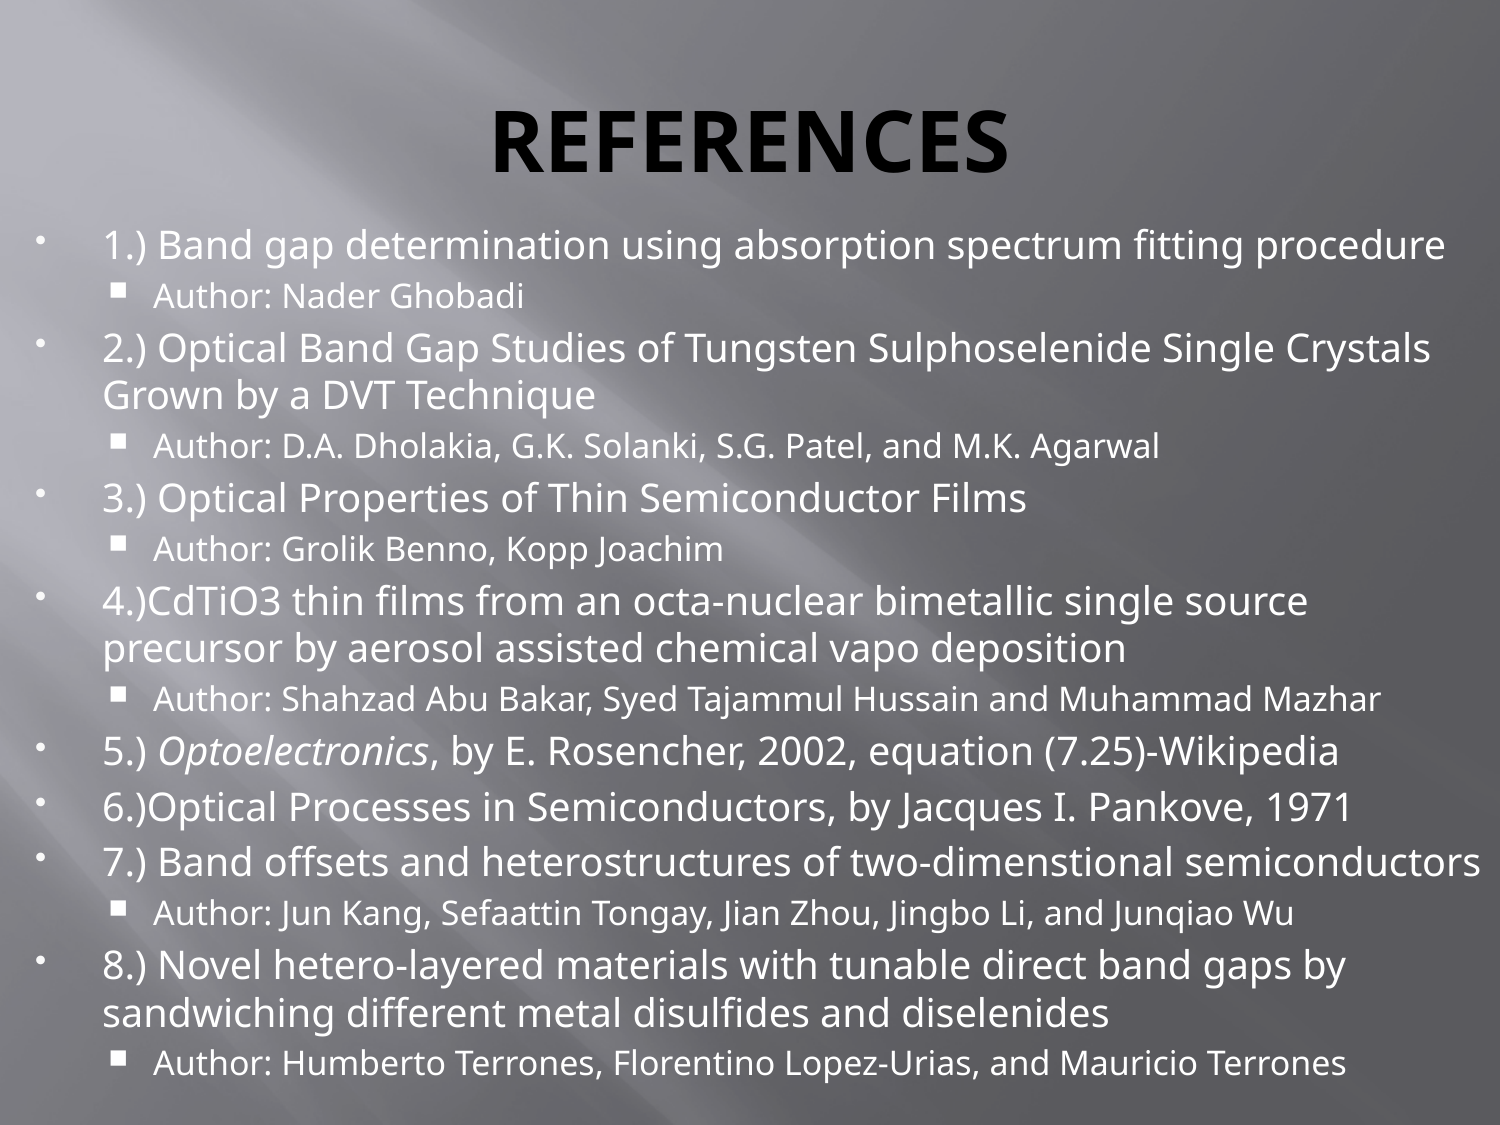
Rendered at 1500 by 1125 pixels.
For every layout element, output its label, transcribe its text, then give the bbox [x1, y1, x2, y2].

text_box 1.) Band gap determination using absorption spectrum fitting procedure Author: Nader Ghobadi 2.) Optical Band Gap Studies of Tungsten Sulphoselenide Single Crystals Grown by a DVT Technique Author: D.A. Dholakia, G.K. Solanki, S.G. Patel, and M.K. Agarwal 3.) Optical Properties of Thin Semiconductor Films Author: Grolik Benno, Kopp Joachim 4.)CdTiO3 thin films from an octa-nuclear bimetallic single source precursor by aerosol assisted chemical vapo deposition Author: Shahzad Abu Bakar, Syed Tajammul Hussain and Muhammad Mazhar 5.) Optoelectronics, by E. Rosencher, 2002, equation (7.25)-Wikipedia 6.)Optical Processes in Semiconductors, by Jacques I. Pankove, 1971 7.) Band offsets and heterostructures of two-dimenstional semiconductors Author: Jun Kang, Sefaattin Tongay, Jian Zhou, Jingbo Li, and Junqiao Wu 8.) Novel hetero-layered materials with tunable direct band gaps by sandwiching different metal disulfides and diselenides Author: Humberto Terrones, Florentino Lopez-Urias, and Mauricio Terrones [0, 212, 1500, 1125]
title REFERENCES [75, 45, 1425, 212]
